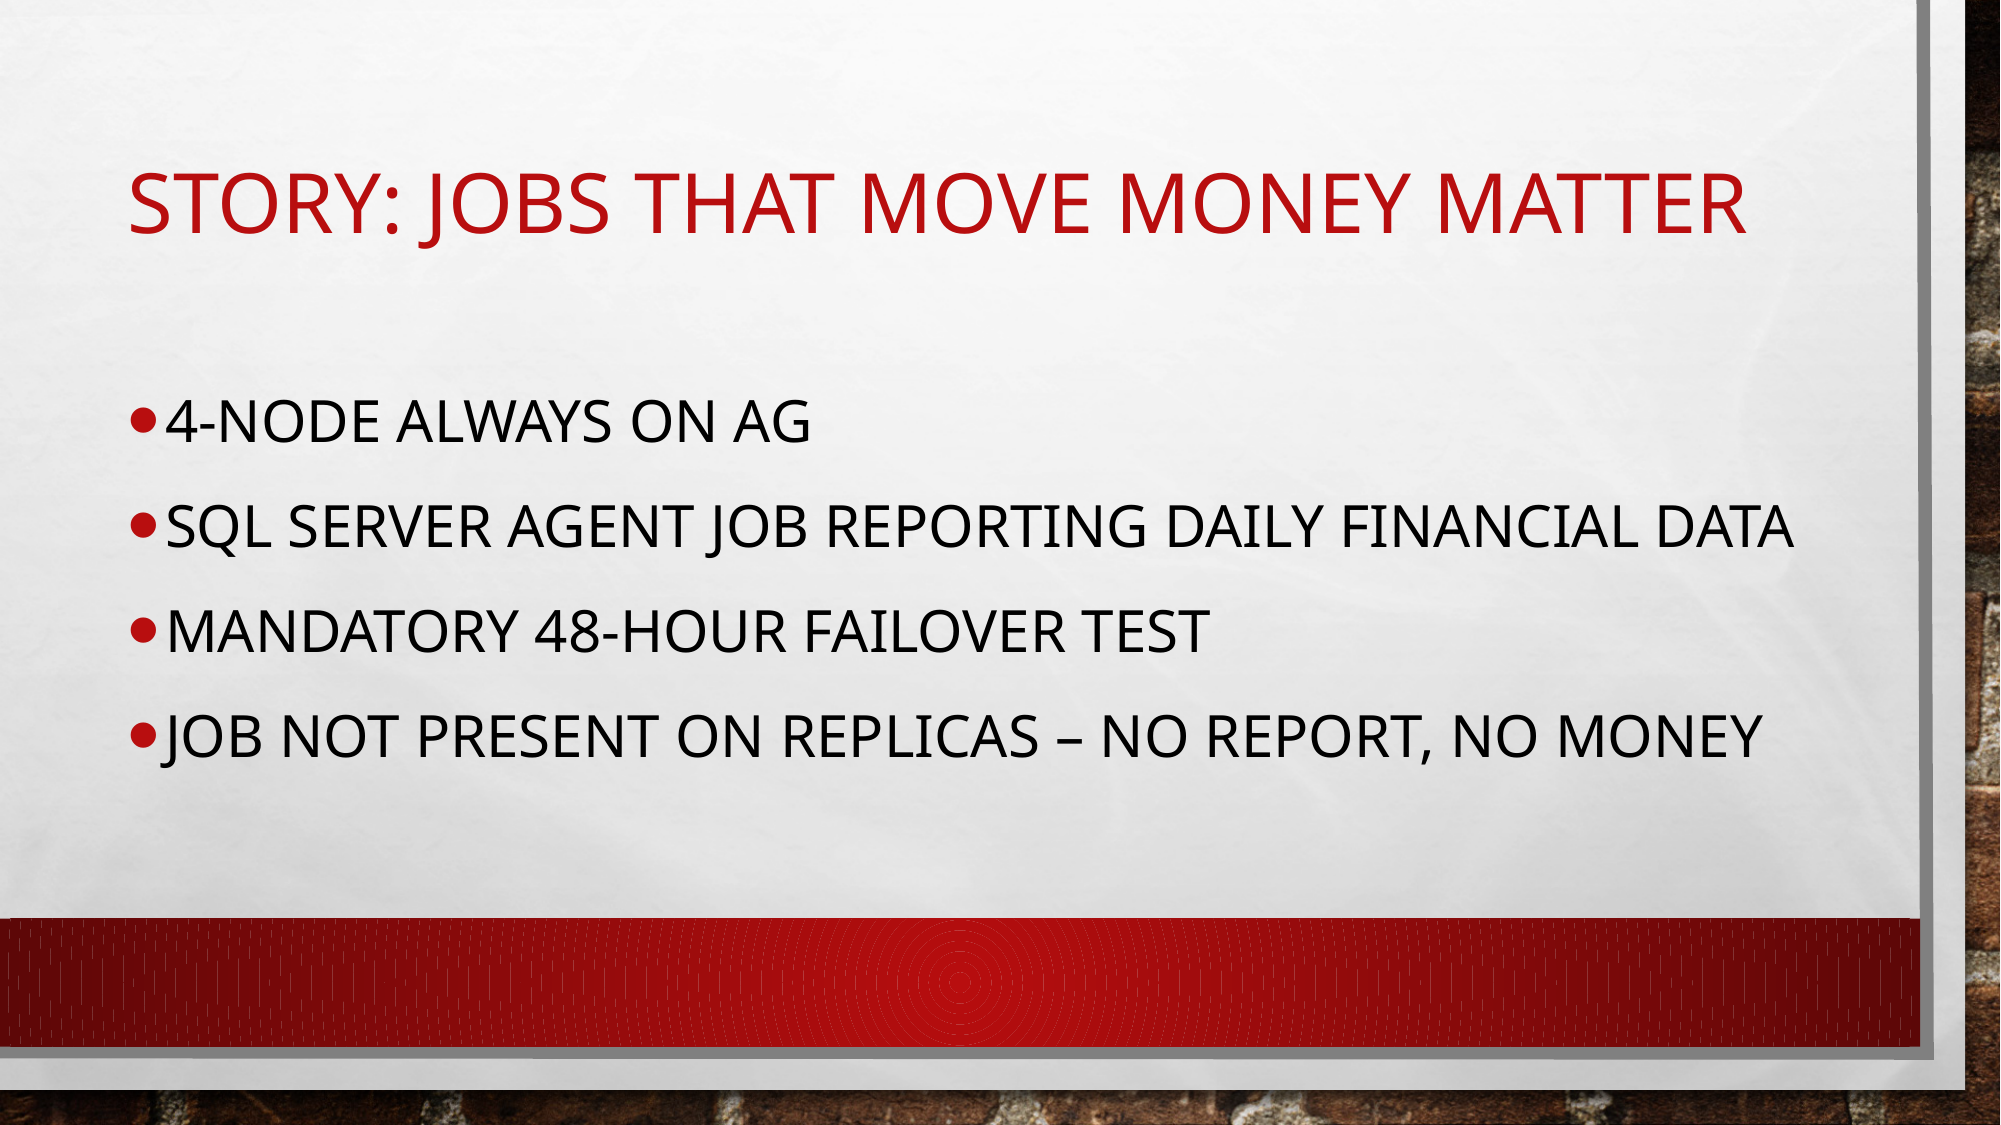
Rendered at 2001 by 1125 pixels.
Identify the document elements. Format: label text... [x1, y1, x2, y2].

title STORY: jobs that move money matter [112, 112, 1818, 302]
list 4-node Always on ag Sql server agent job reporting daily financial data Mandatory 48-hour failover test Job not present on replicas – no report, no money [112, 338, 1818, 882]
picture [0, 0, 2000, 1125]
